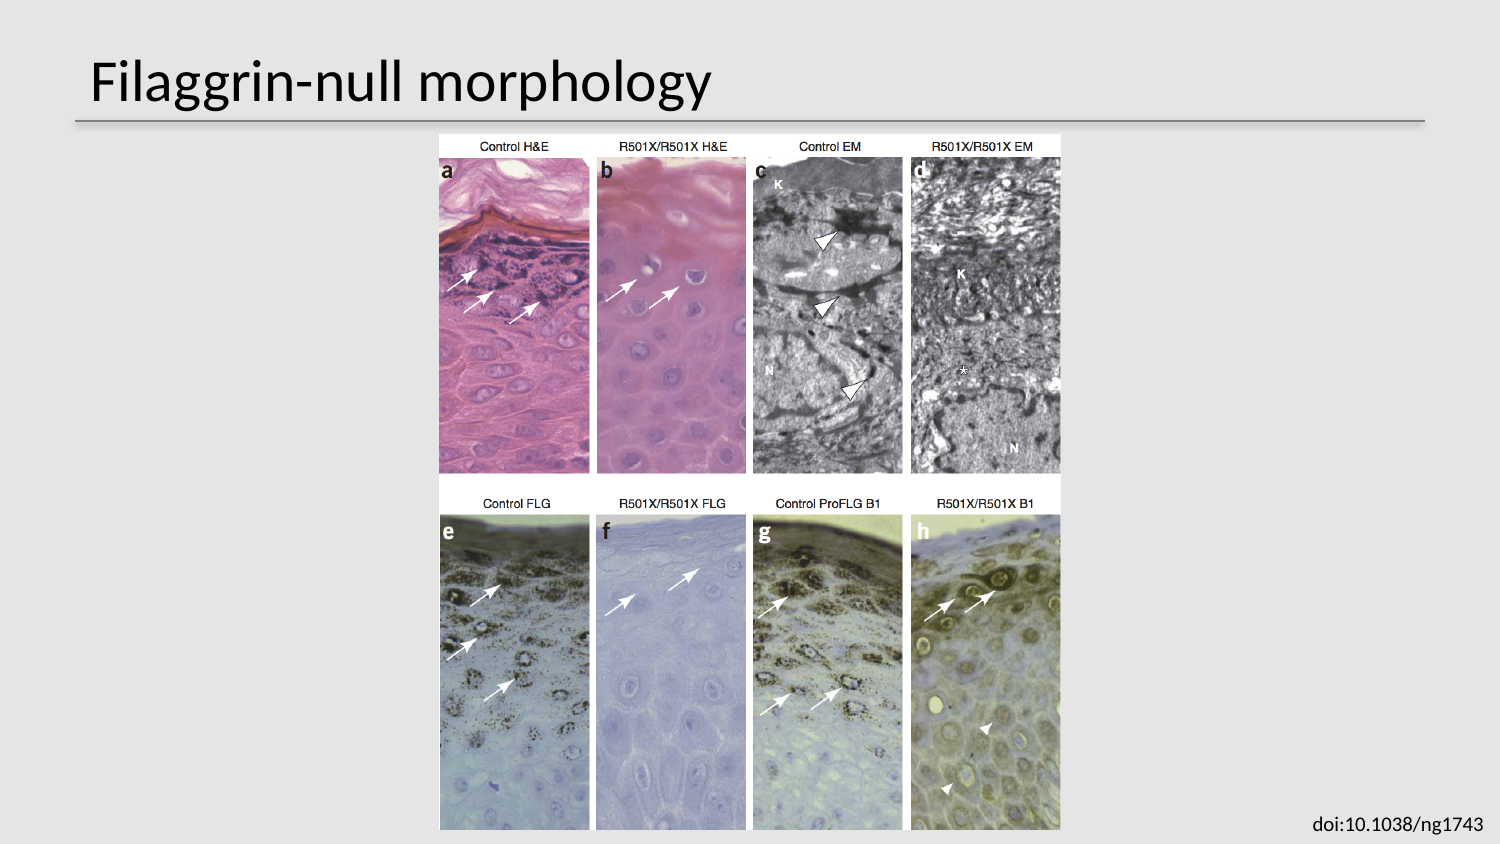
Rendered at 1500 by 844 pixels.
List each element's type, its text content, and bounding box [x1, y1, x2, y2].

text_box doi:10.1038/ng1743 [1297, 803, 1499, 844]
title Filaggrin-null morphology [75, 33, 1425, 120]
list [438, 133, 1062, 830]
